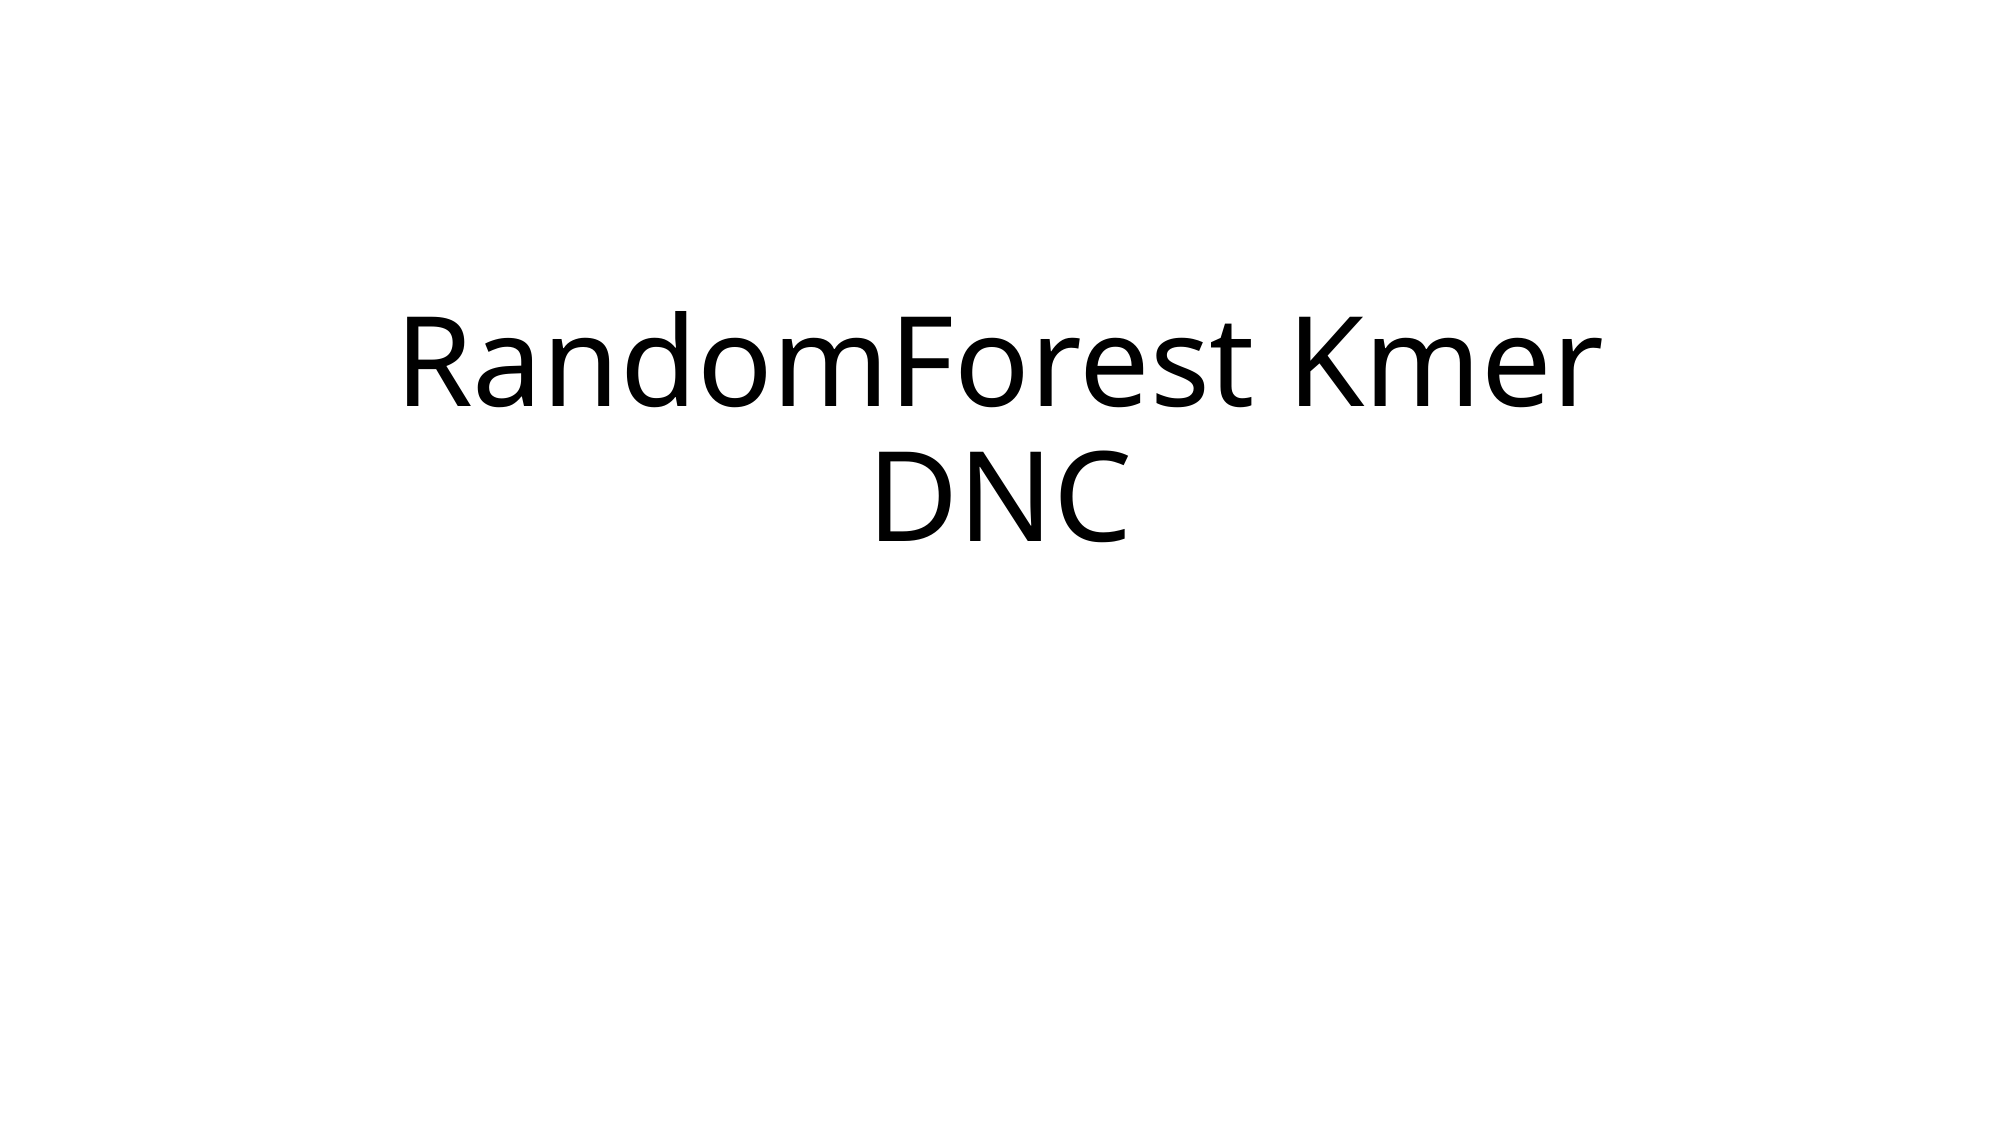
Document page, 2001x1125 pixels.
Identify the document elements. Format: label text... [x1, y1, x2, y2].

title RandomForest Kmer DNC [249, 184, 1750, 576]
